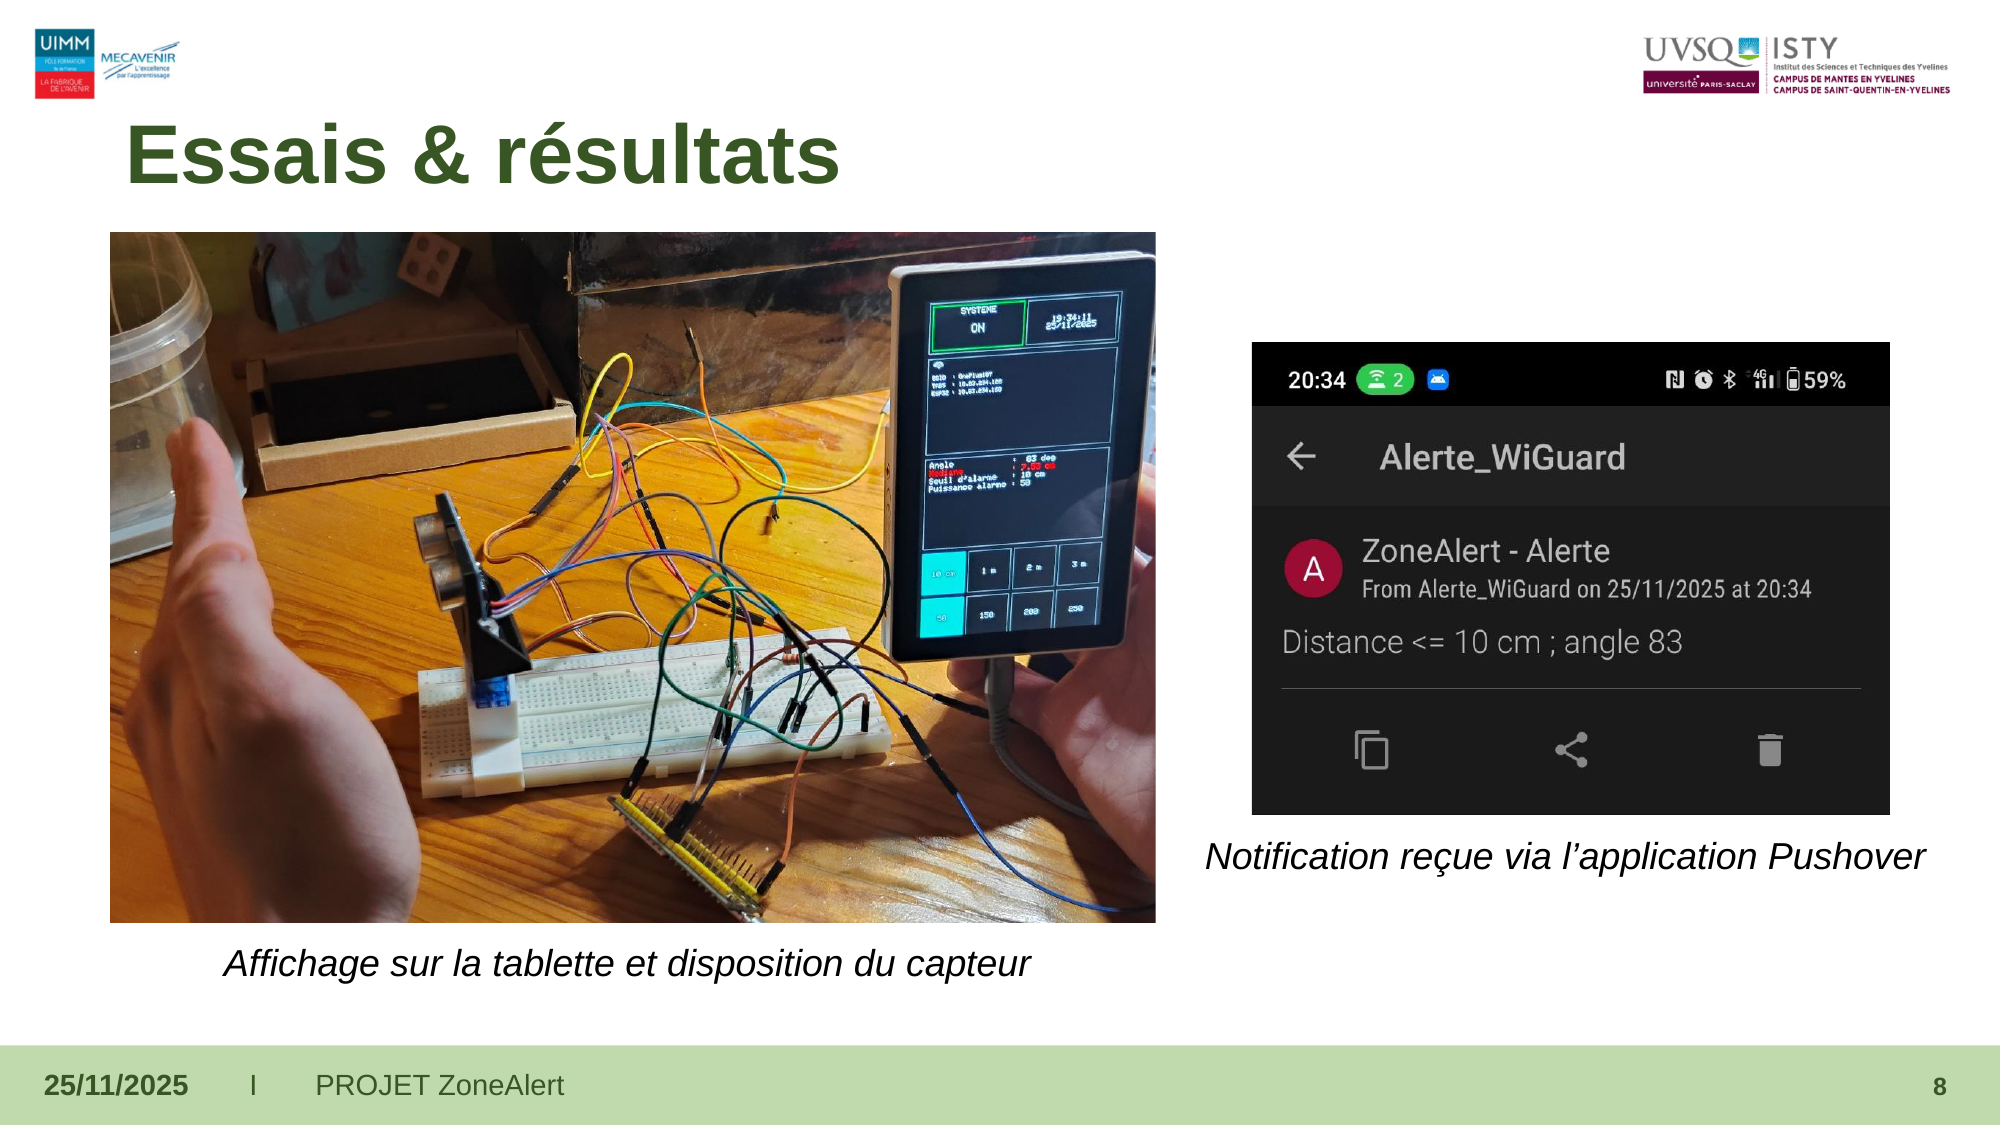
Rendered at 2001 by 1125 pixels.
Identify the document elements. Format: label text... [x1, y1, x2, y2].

picture [28, 15, 192, 105]
picture [110, 232, 1156, 923]
text_box Essais & résultats [110, 103, 1131, 190]
text_box [0, 1044, 2000, 1125]
text_box Affichage sur la tablette et disposition du capteur [209, 931, 1057, 991]
text_box I PROJET ZoneAlert [234, 1054, 741, 1114]
picture [1251, 342, 1890, 815]
text_box Notification reçue via l’application Pushover [1190, 824, 1952, 885]
slide_number 8 [1512, 1055, 1963, 1116]
picture [1638, 25, 1963, 104]
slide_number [28, 1054, 234, 1114]
